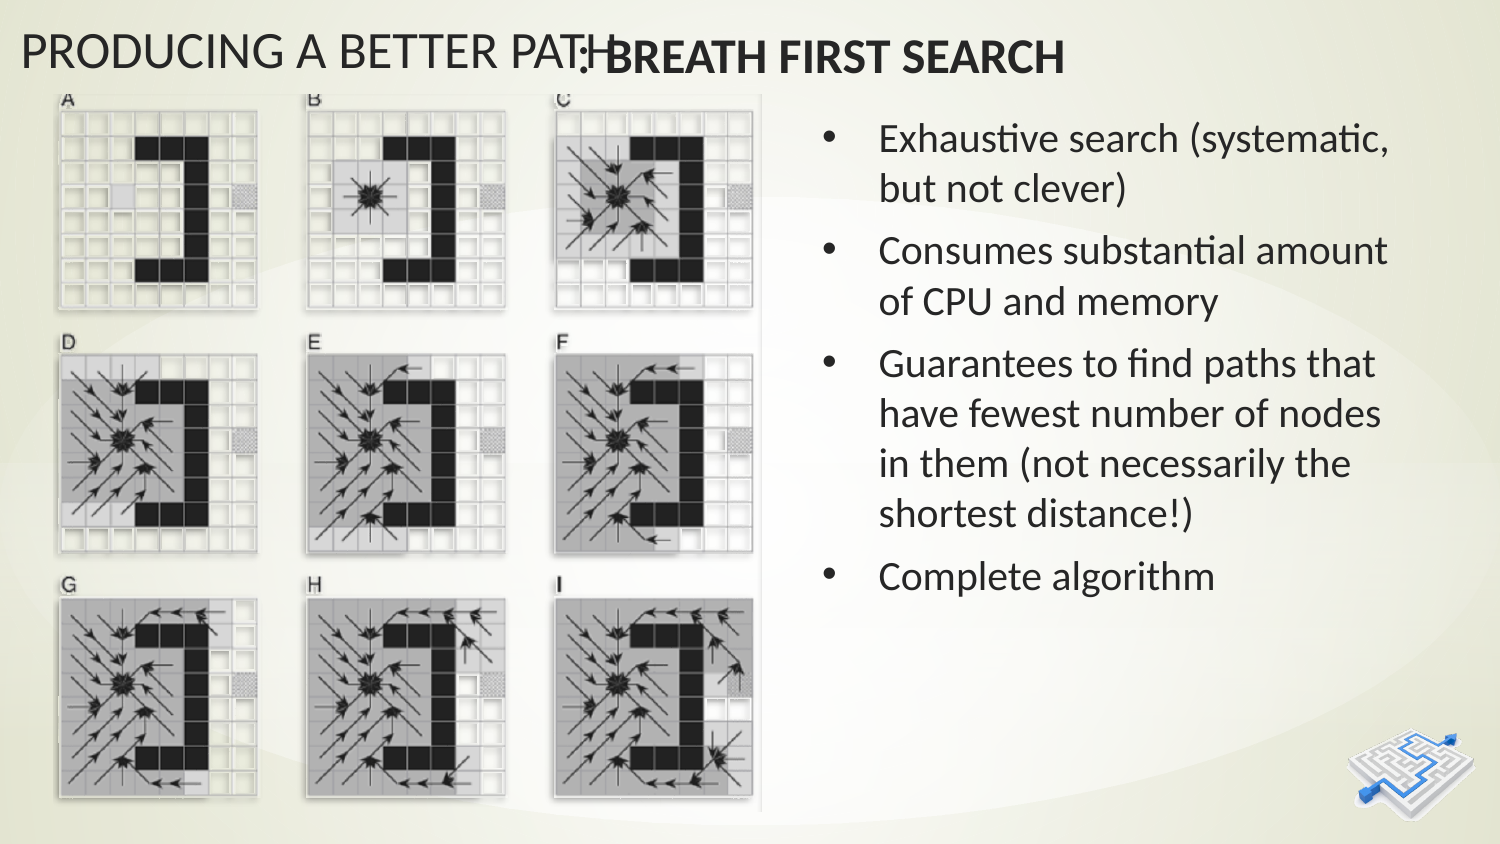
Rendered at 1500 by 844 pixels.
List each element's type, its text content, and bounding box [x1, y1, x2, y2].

picture [1346, 728, 1476, 822]
text_box Exhaustive search (systematic, but not clever) Consumes substantial amount of CPU and memory Guarantees to find paths that have fewest number of nodes in them (not necessarily the shortest distance!) Complete algorithm [807, 103, 1412, 606]
text_box : Breath First Search [561, 8, 1442, 103]
picture [52, 94, 762, 812]
